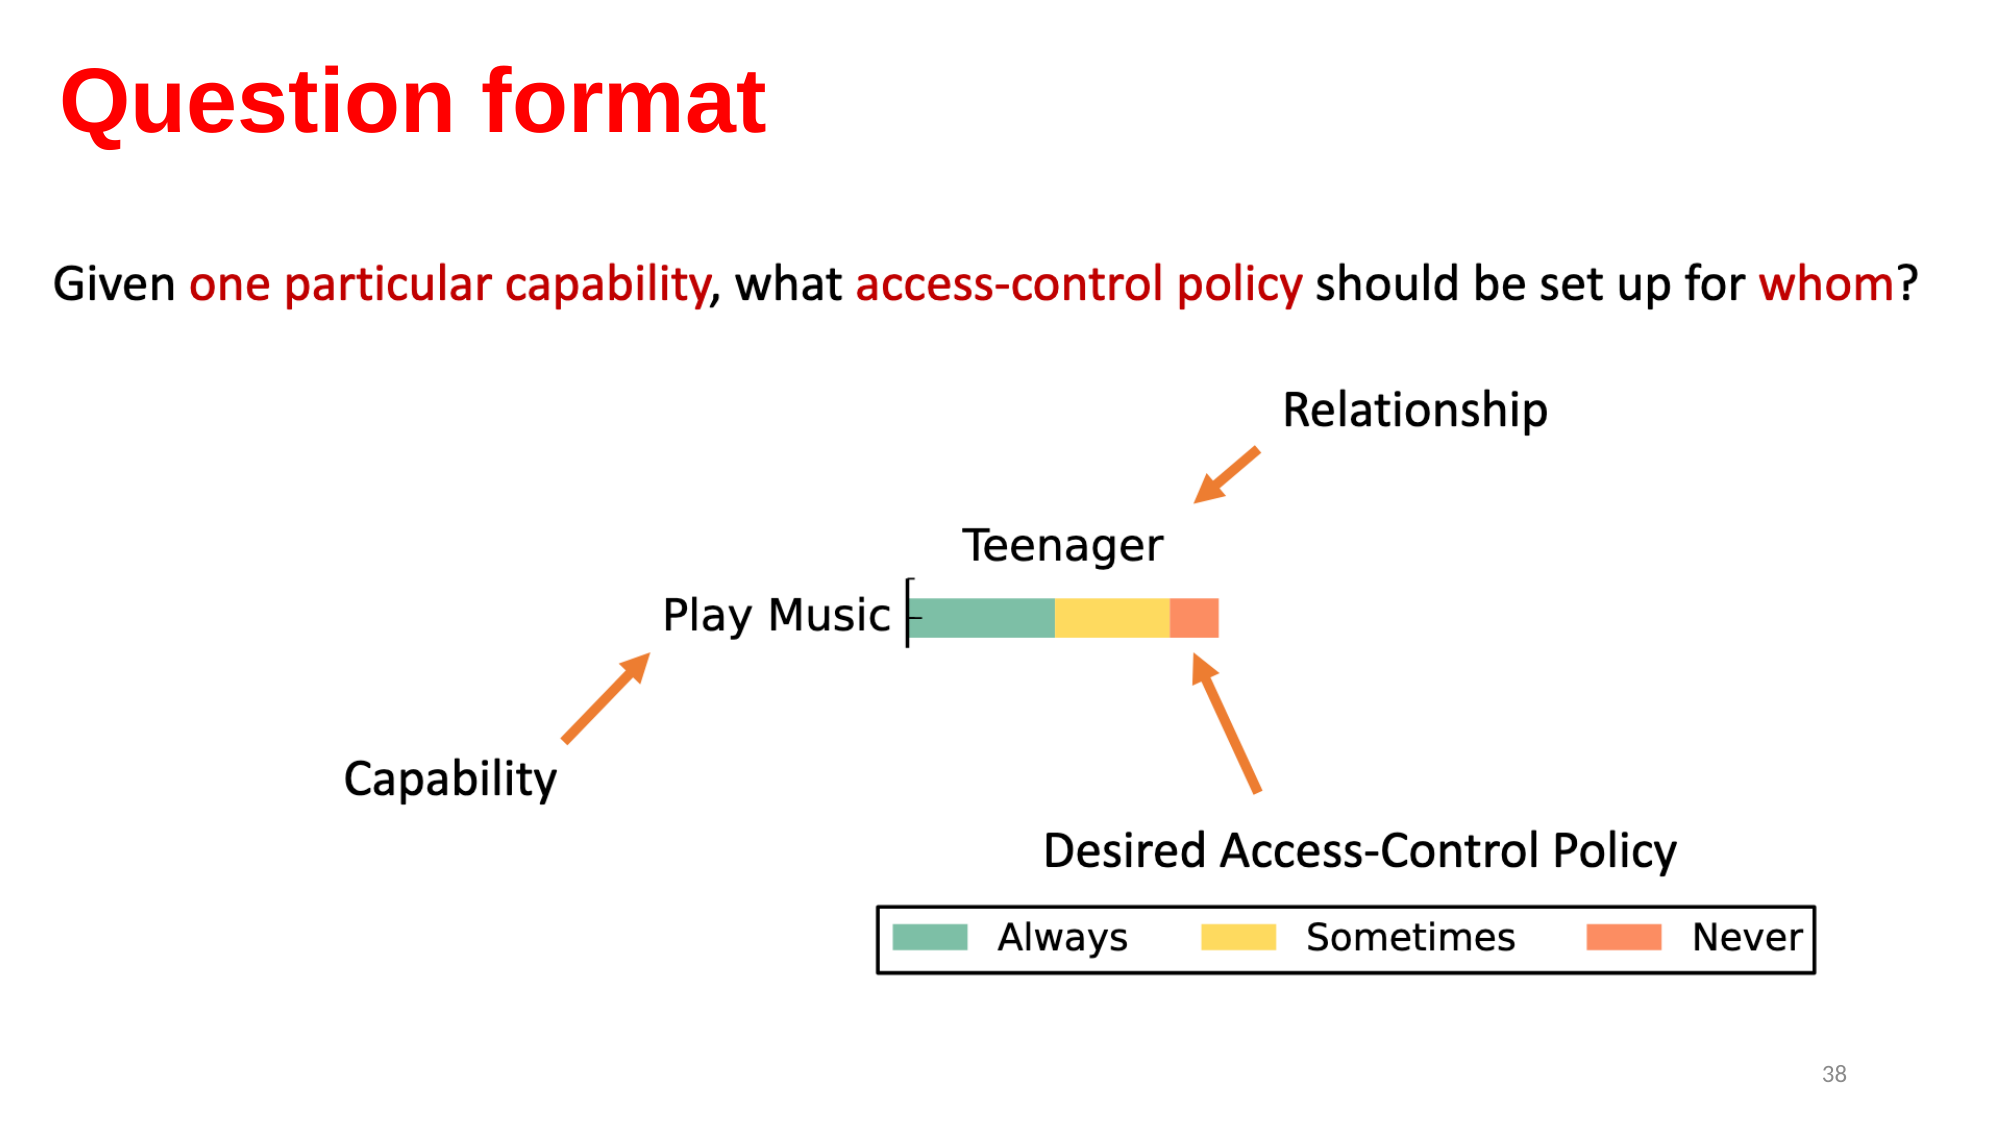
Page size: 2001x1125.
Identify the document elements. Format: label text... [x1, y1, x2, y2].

slide_number 38 [1412, 1042, 1863, 1103]
title Question format [44, 34, 1843, 171]
picture [19, 199, 1972, 1014]
